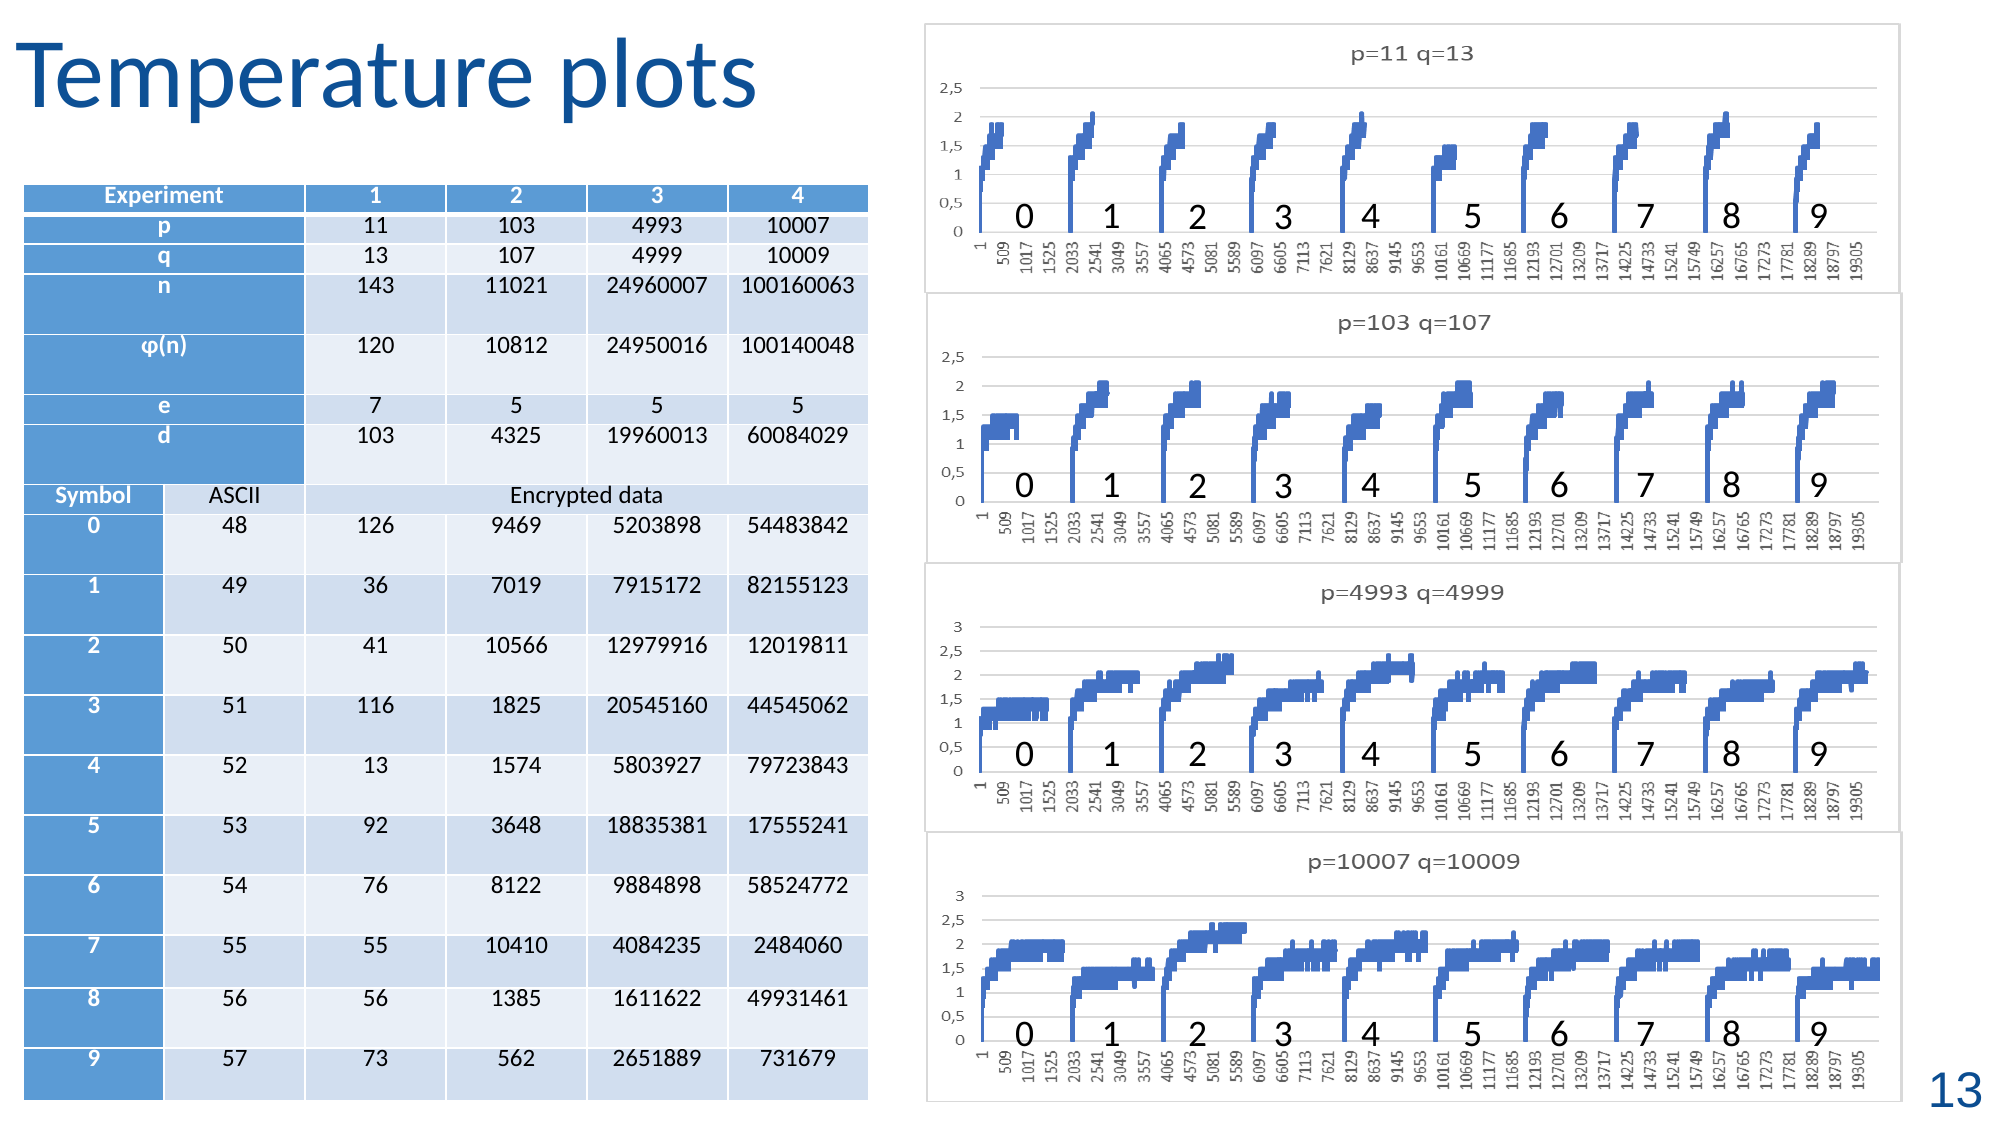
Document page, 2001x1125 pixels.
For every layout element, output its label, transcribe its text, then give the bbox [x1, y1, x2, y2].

table_cell 9 [24, 1049, 163, 1100]
table_cell 17555241 [729, 816, 868, 874]
table_cell 100160063 [729, 275, 868, 334]
table_cell 52 [165, 756, 304, 814]
table_cell 11021 [447, 275, 586, 334]
table_cell 24950016 [588, 335, 727, 394]
table_cell 103 [306, 425, 445, 484]
table_cell 2484060 [729, 936, 868, 987]
table_cell 7 [24, 936, 163, 987]
table_cell 57 [165, 1049, 304, 1100]
table_cell 55 [165, 936, 304, 987]
table_cell 2651889 [588, 1049, 727, 1100]
table_cell 5203898 [588, 515, 727, 574]
table_cell 5 [729, 395, 868, 424]
table_cell 116 [306, 696, 445, 754]
table_cell 9469 [447, 515, 586, 574]
table_cell 1574 [447, 756, 586, 814]
table_cell 3 [24, 696, 163, 754]
table_cell e [24, 395, 304, 424]
table_cell φ(n) [24, 335, 304, 394]
table_cell 12019811 [729, 636, 868, 694]
table_cell 126 [306, 515, 445, 574]
table_cell 48 [165, 515, 304, 574]
table_cell 1825 [447, 696, 586, 754]
table_cell 2 [24, 636, 163, 694]
table_cell 0 [24, 515, 163, 574]
table_cell 13 [306, 756, 445, 814]
table_cell 58524772 [729, 876, 868, 934]
table_cell 10566 [447, 636, 586, 694]
table_cell 8122 [447, 876, 586, 934]
text_box 13 [1913, 1049, 2000, 1125]
table_cell 79723843 [729, 756, 868, 814]
table_cell q [24, 245, 304, 273]
table_cell 55 [306, 936, 445, 987]
table_cell 49 [165, 575, 304, 634]
table_cell 41 [306, 636, 445, 694]
table_cell 76 [306, 876, 445, 934]
table_cell 9884898 [588, 876, 727, 934]
table_cell ASCII [165, 485, 304, 514]
table_cell 24960007 [588, 275, 727, 334]
table_cell 100140048 [729, 335, 868, 394]
table_cell 4993 [588, 217, 727, 243]
table_cell 107 [447, 245, 586, 273]
table_cell 8 [24, 989, 163, 1047]
table_cell 20545160 [588, 696, 727, 754]
table_cell 10009 [729, 245, 868, 273]
table_cell 19960013 [588, 425, 727, 484]
table_cell 12979916 [588, 636, 727, 694]
table_cell 18835381 [588, 816, 727, 874]
table_cell 10410 [447, 936, 586, 987]
table_cell 103 [447, 217, 586, 243]
table_cell 6 [24, 876, 163, 934]
table_cell 13 [306, 245, 445, 273]
table_cell 120 [306, 335, 445, 394]
table_cell 562 [447, 1049, 586, 1100]
table_cell 5 [588, 395, 727, 424]
table_cell 4999 [588, 245, 727, 273]
table_cell 51 [165, 696, 304, 754]
table_header Experiment [24, 185, 304, 212]
table_cell 10007 [729, 217, 868, 243]
table_header 1 [306, 185, 445, 212]
table_cell 731679 [729, 1049, 868, 1100]
table_cell 3648 [447, 816, 586, 874]
table_cell 49931461 [729, 989, 868, 1047]
table_header 2 [447, 185, 586, 212]
table_cell 1 [24, 575, 163, 634]
table_cell d [24, 425, 304, 484]
table_cell 143 [306, 275, 445, 334]
table_cell 10812 [447, 335, 586, 394]
title Temperature plots [0, 0, 1454, 185]
table_cell 53 [165, 816, 304, 874]
table_cell 1611622 [588, 989, 727, 1047]
table_cell 54 [165, 876, 304, 934]
table_cell 54483842 [729, 515, 868, 574]
table_cell 1385 [447, 989, 586, 1047]
table_cell 11 [306, 217, 445, 243]
table_cell 4325 [447, 425, 586, 484]
picture [924, 23, 1903, 1102]
table_cell 4 [24, 756, 163, 814]
table_cell p [24, 217, 304, 243]
table_header 3 [588, 185, 727, 212]
table_cell 7 [306, 395, 445, 424]
table_cell 5 [447, 395, 586, 424]
table_cell 7915172 [588, 575, 727, 634]
table_cell 44545062 [729, 696, 868, 754]
table_cell 36 [306, 575, 445, 634]
table_cell 73 [306, 1049, 445, 1100]
table_header 4 [729, 185, 868, 212]
table_cell 60084029 [729, 425, 868, 484]
table_cell 50 [165, 636, 304, 694]
table_cell n [24, 275, 304, 334]
table_cell 5 [24, 816, 163, 874]
table_cell 4084235 [588, 936, 727, 987]
table_cell 56 [306, 989, 445, 1047]
table_cell 82155123 [729, 575, 868, 634]
table_cell 7019 [447, 575, 586, 634]
table_cell 56 [165, 989, 304, 1047]
table_cell 5803927 [588, 756, 727, 814]
table_cell Encrypted data [306, 485, 868, 514]
table_cell Symbol [24, 485, 163, 514]
table_cell 92 [306, 816, 445, 874]
